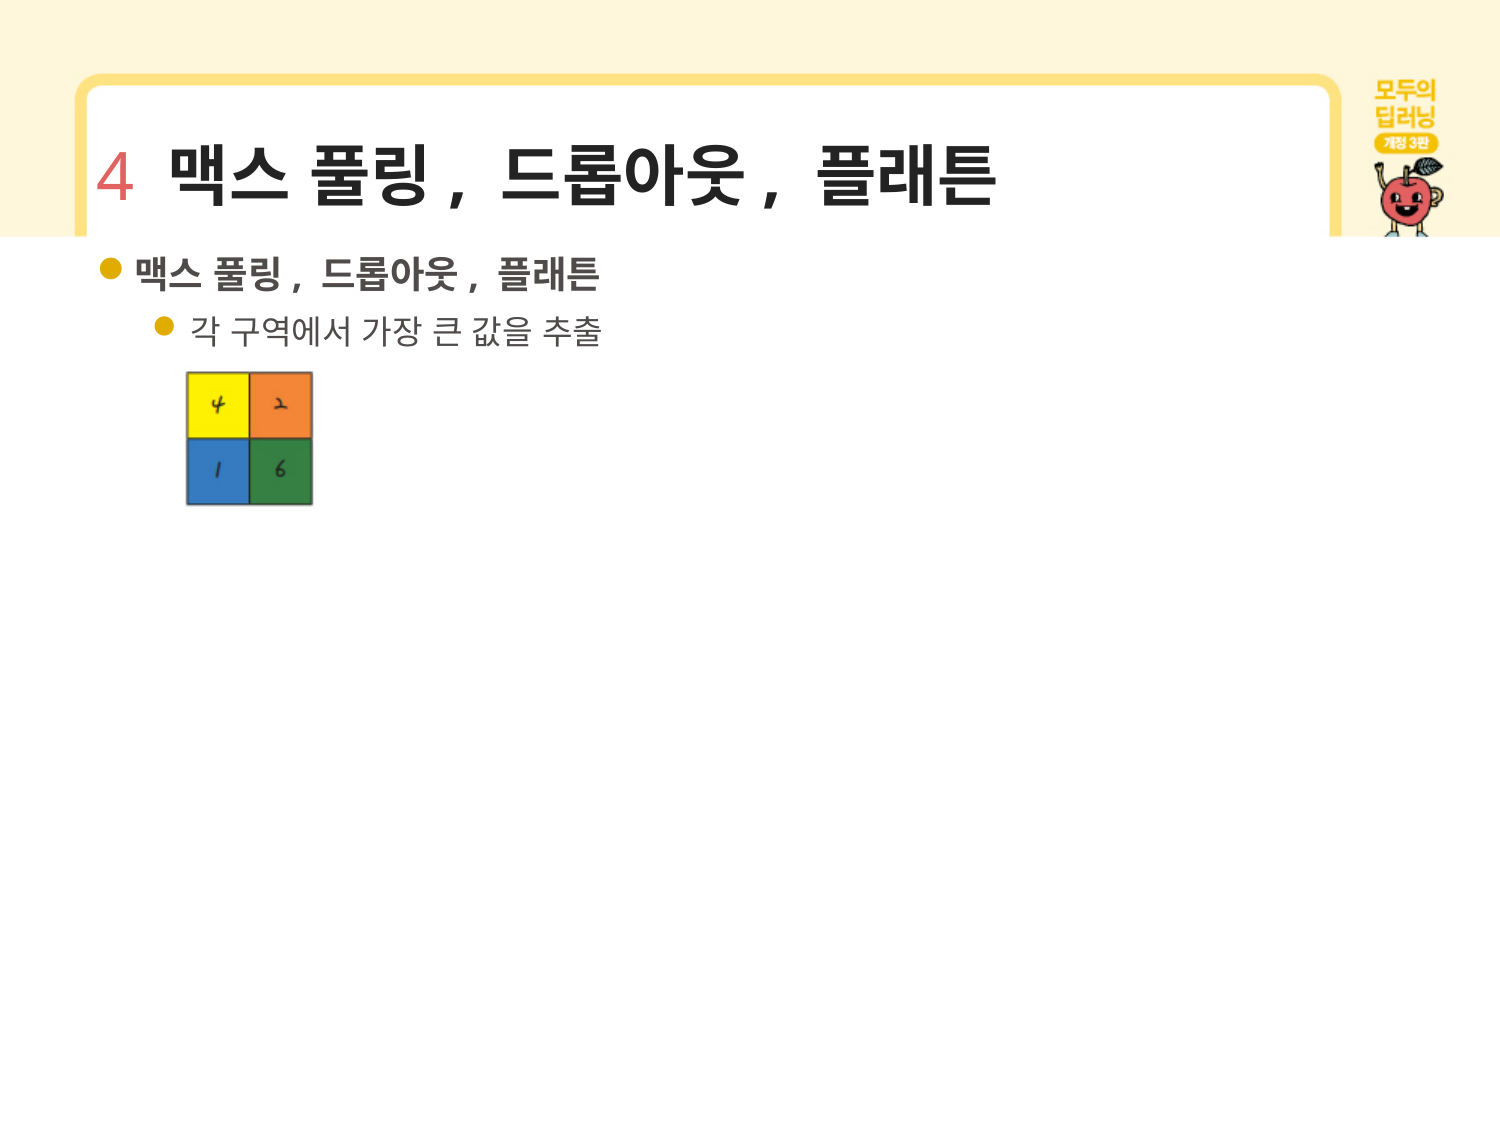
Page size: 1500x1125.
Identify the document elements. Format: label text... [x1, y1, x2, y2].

list 맥스 풀링, 드롭아웃, 플래튼 각 구역에서 가장 큰 값을 추출 [81, 239, 1412, 1054]
picture [0, 0, 1500, 1125]
title 4 맥스 풀링, 드롭아웃, 플래튼 [81, 90, 1412, 222]
